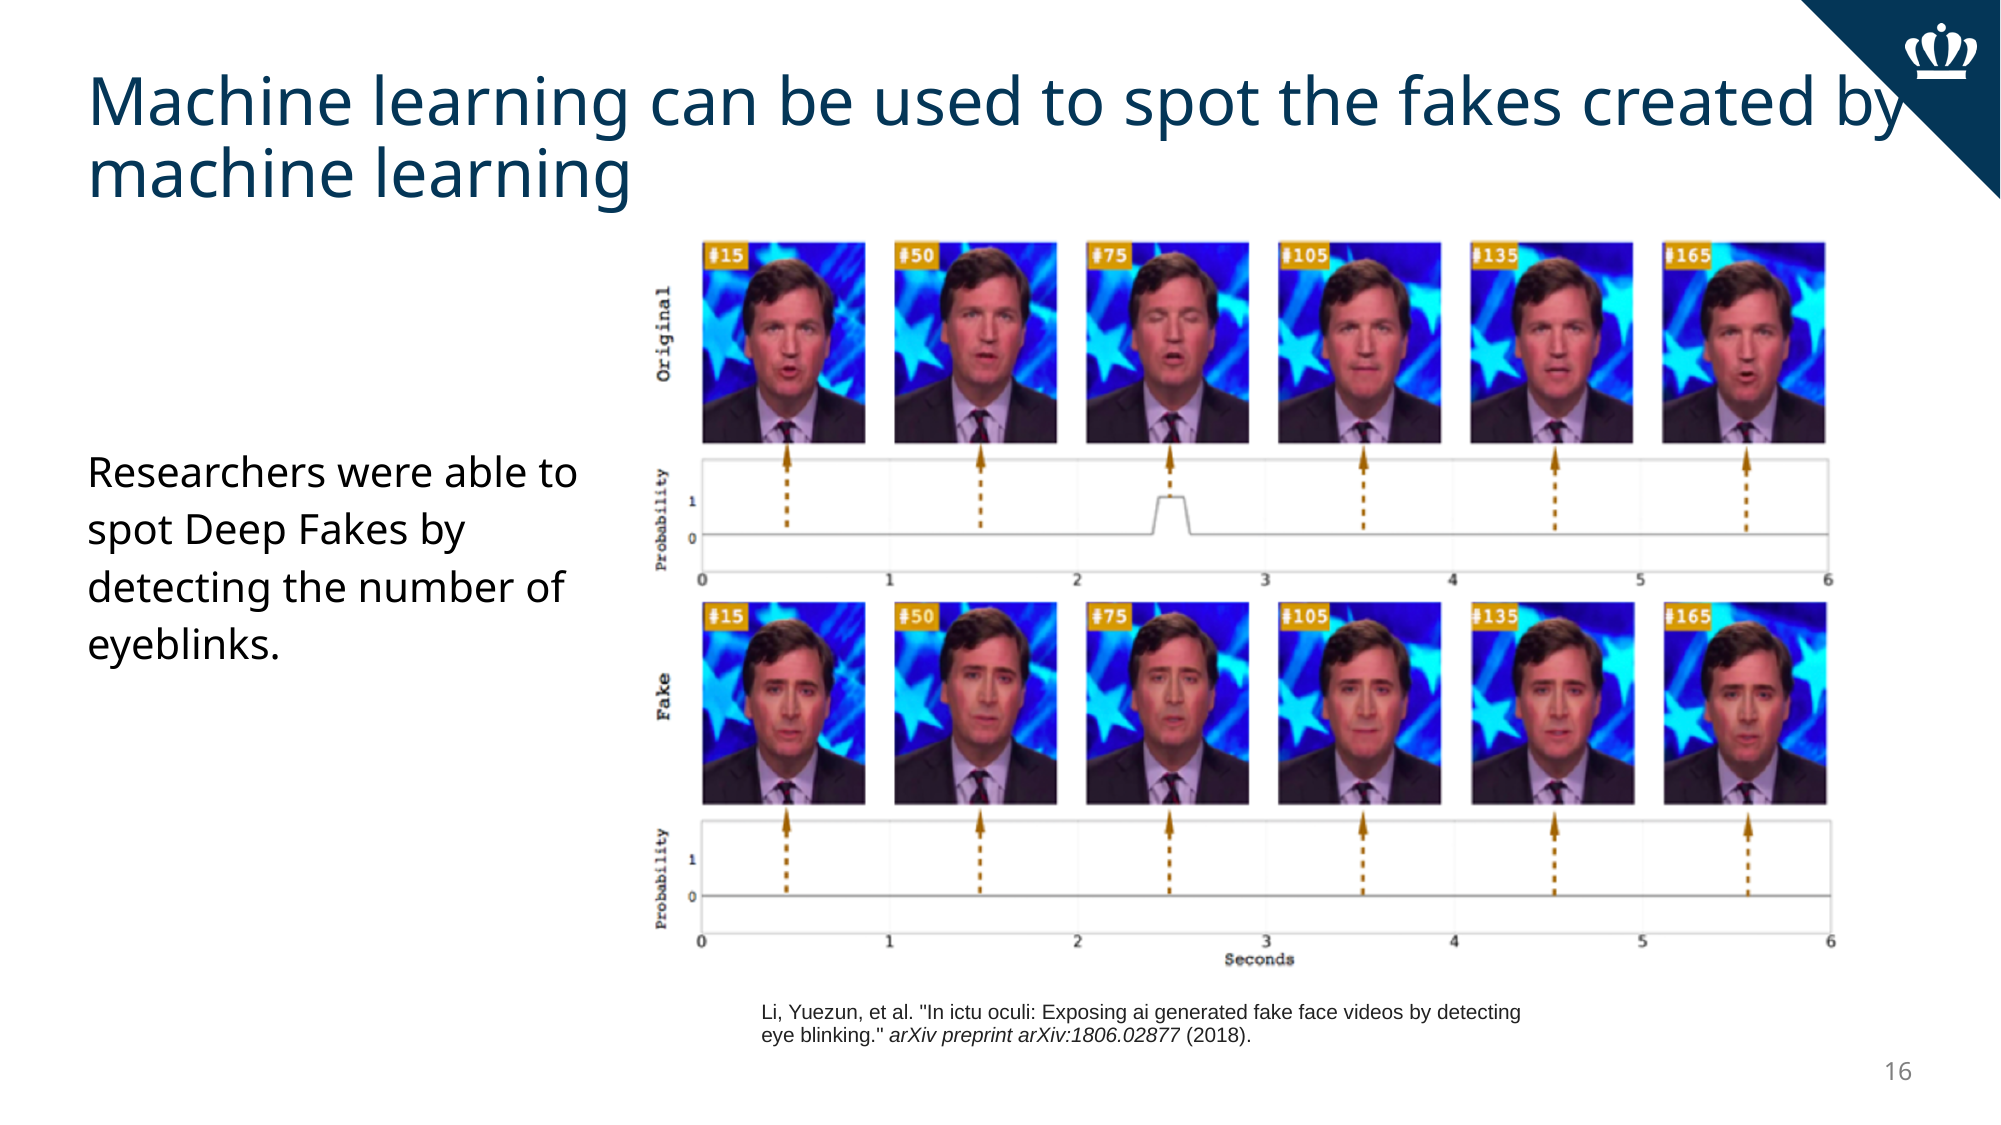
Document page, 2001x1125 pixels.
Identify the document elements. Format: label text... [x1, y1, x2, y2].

list Li, Yuezun, et al. "In ictu oculi: Exposing ai generated fake face videos by detecting eye blinking." arXiv preprint arXiv:1806.02877 (2018). [746, 994, 1568, 1088]
picture [1905, 23, 1977, 79]
slide_number ‹#› [1477, 1042, 1928, 1103]
picture [563, 219, 1929, 987]
title Machine learning can be used to spot the fakes created by machine learning [72, 59, 1928, 220]
text_box Researchers were able to spot Deep Fakes by detecting the number of eyeblinks. [72, 422, 558, 702]
